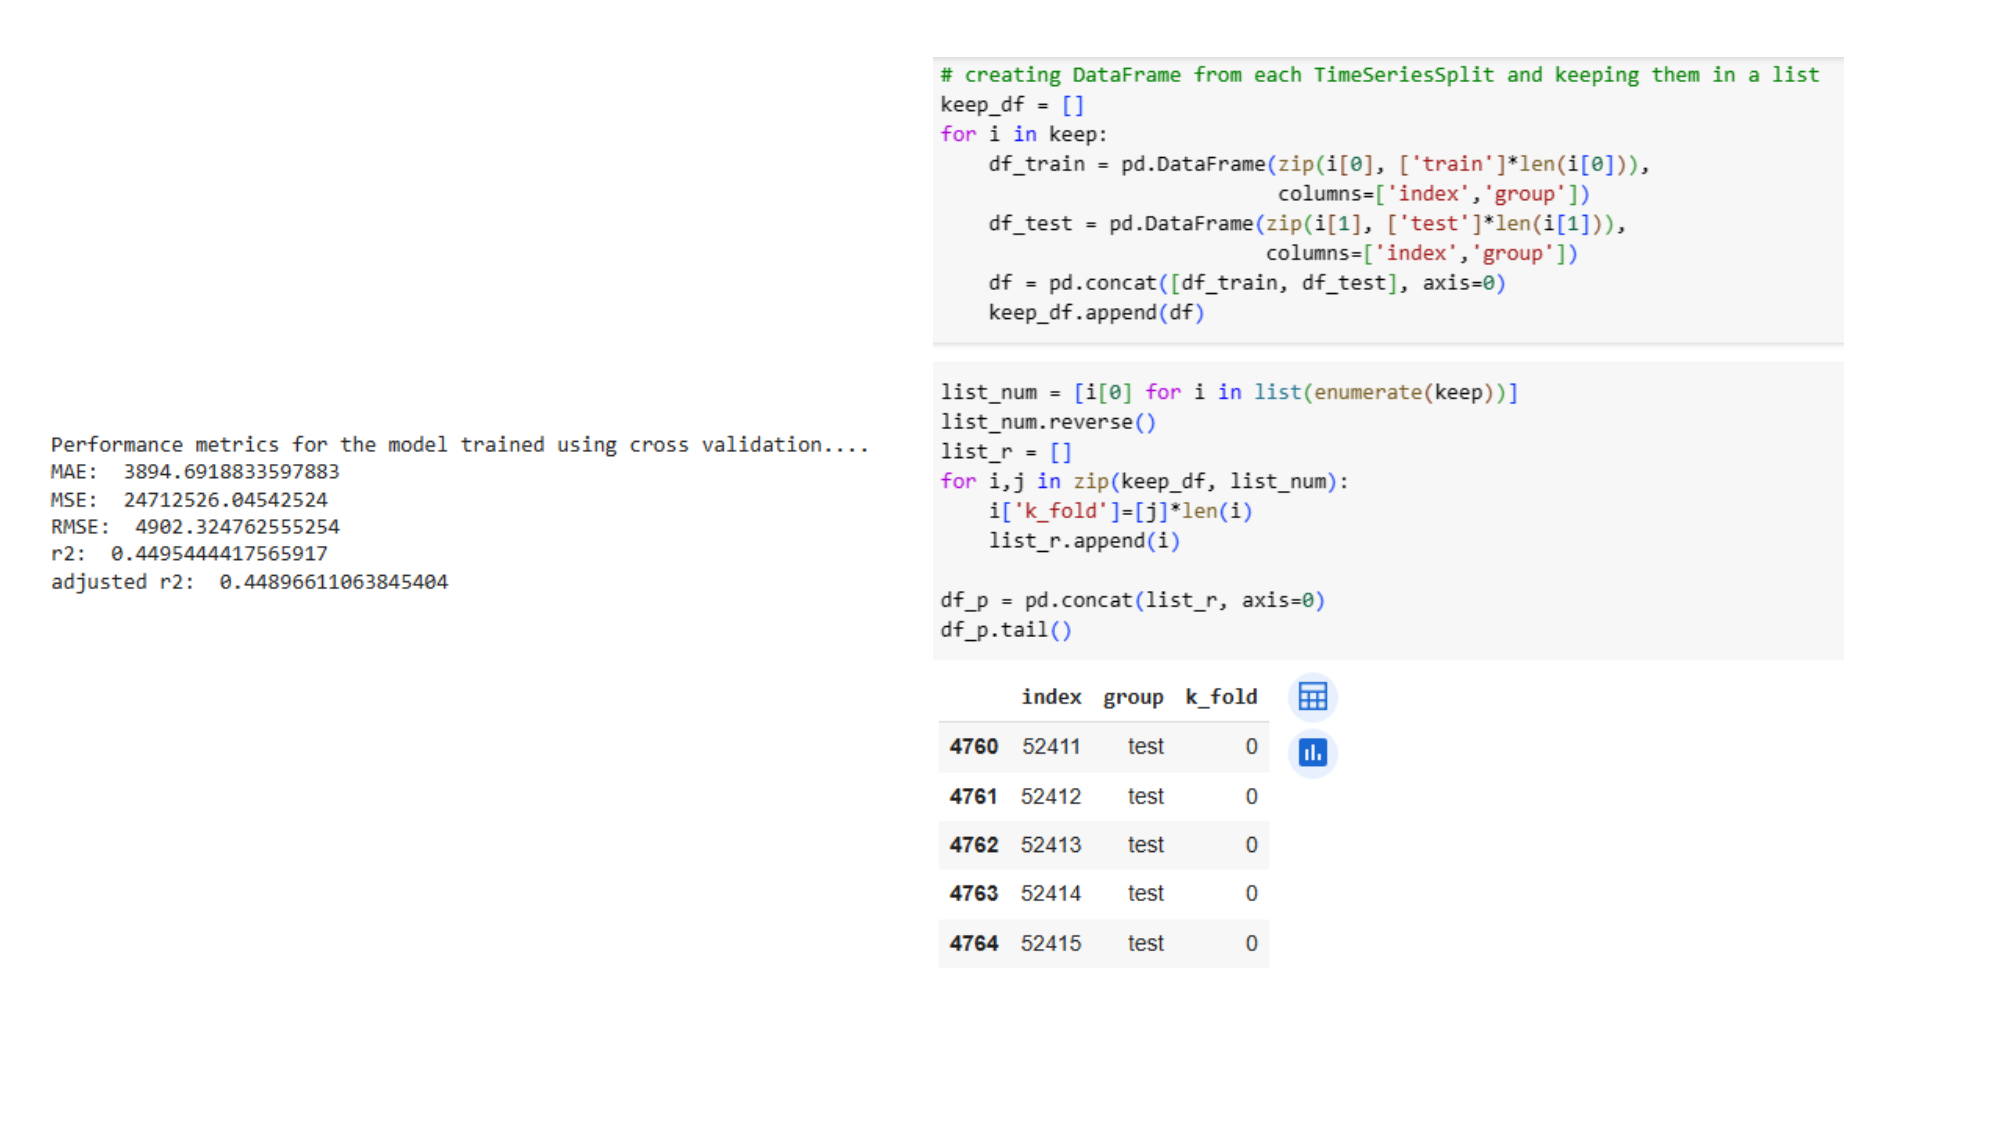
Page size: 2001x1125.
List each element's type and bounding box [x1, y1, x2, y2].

picture [933, 57, 1844, 974]
picture [34, 422, 898, 608]
